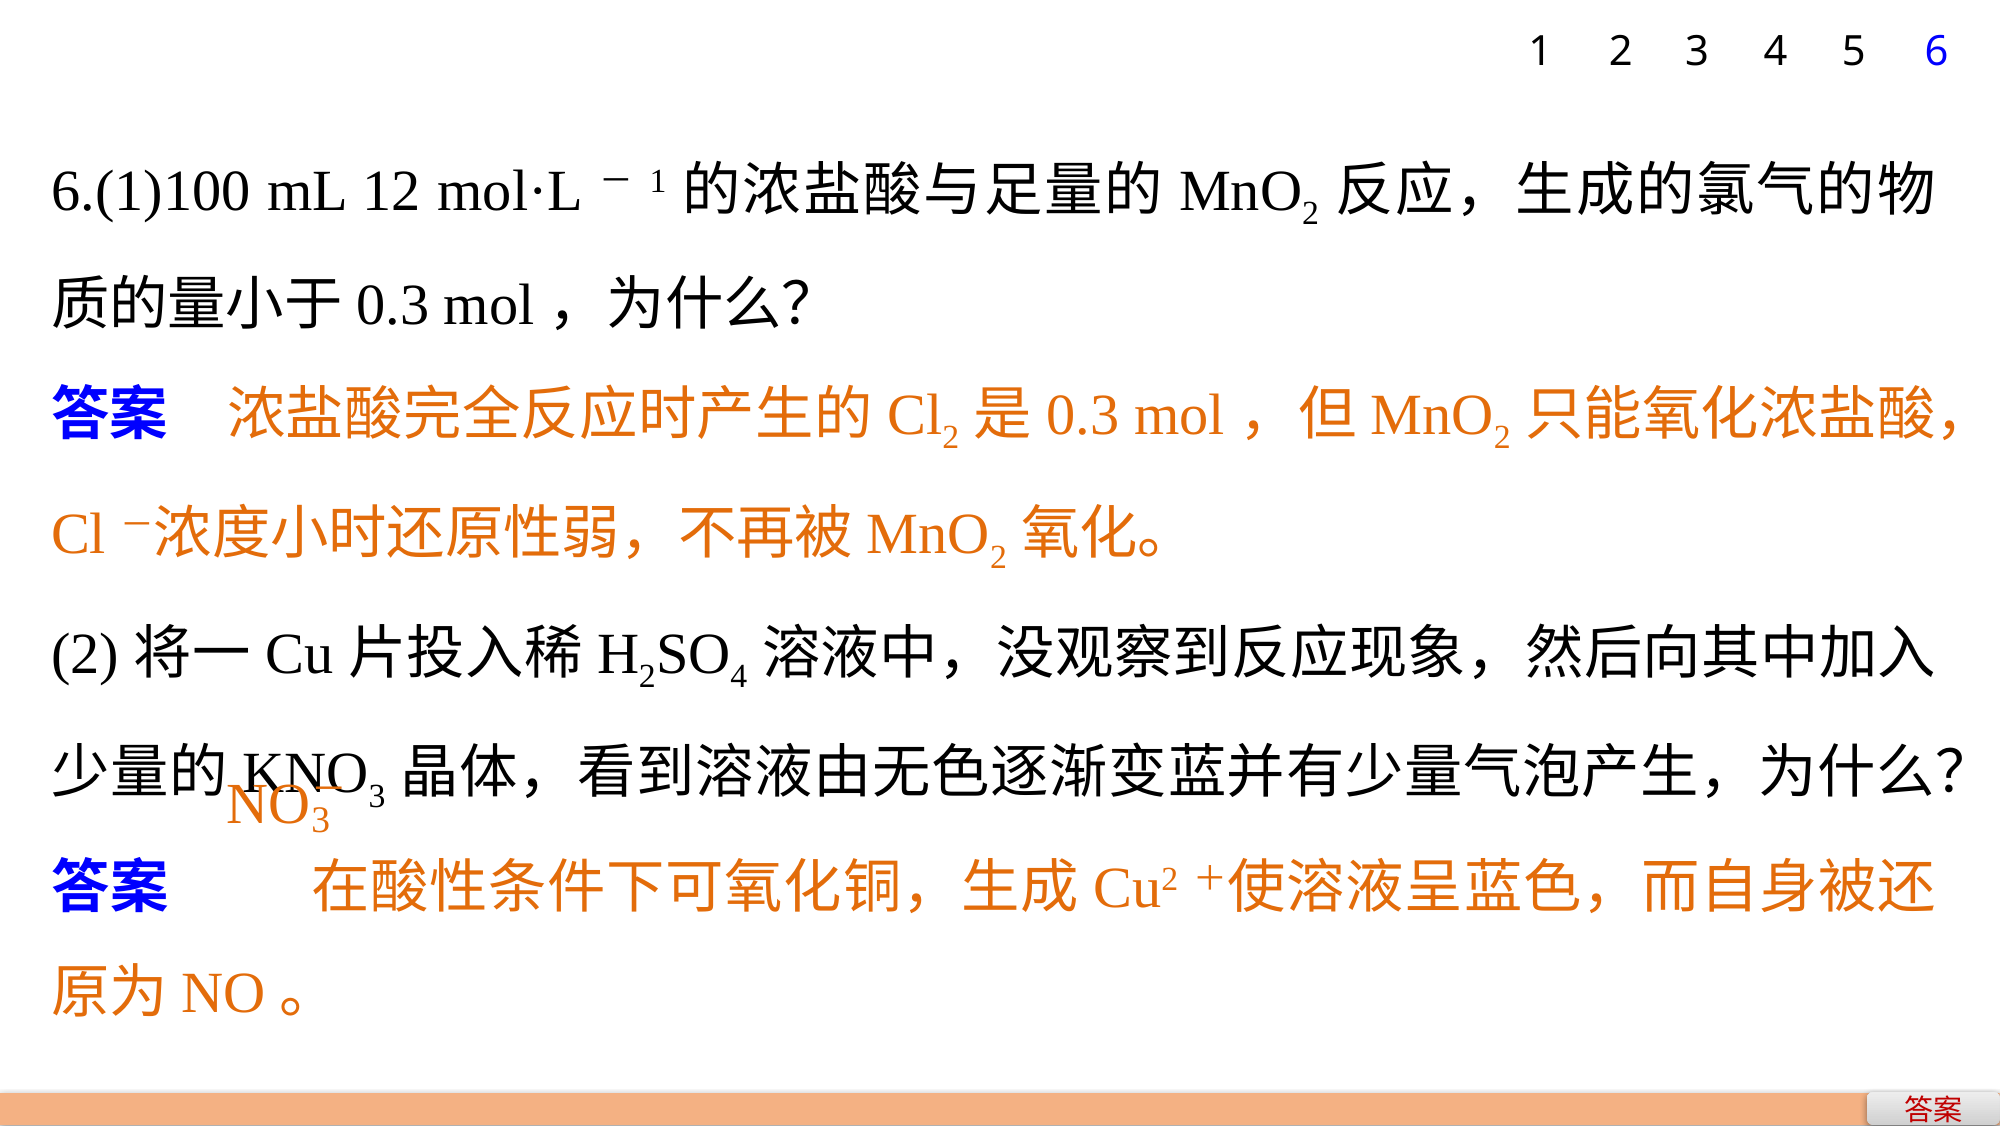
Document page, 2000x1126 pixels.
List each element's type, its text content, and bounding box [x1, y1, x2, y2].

text_box [0, 1092, 1866, 1126]
text_box 5 [1821, 1, 1887, 97]
text_box 答案 [1866, 1091, 2000, 1126]
text_box 4 [1743, 1, 1809, 97]
text_box 1 [1507, 1, 1573, 97]
text_box 6.(1)100 mL 12 mol·L－1的浓盐酸与足量的MnO2反应，生成的氯气的物质的量小于0.3 mol，为什么？ 答案 浓盐酸完全反应时产生的Cl2是0.3 mol，但MnO2只能氧化浓盐酸，Cl－浓度小时还原性弱，不再被MnO2氧化。 (2)将一Cu片投入稀H2SO4溶液中，没观察到反应现象，然后向其中加入少量的KNO3晶体，看到溶液由无色逐渐变蓝并有少量气泡产生，为什么？ 答案 在酸性条件下可氧化铜，生成Cu2＋使溶液呈蓝色，而自身被还原为NO。 [31, 101, 1956, 1034]
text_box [226, 755, 411, 875]
text_box 6 [1904, 1, 1970, 97]
text_box 2 [1590, 1, 1652, 97]
text_box 3 [1668, 1, 1726, 97]
